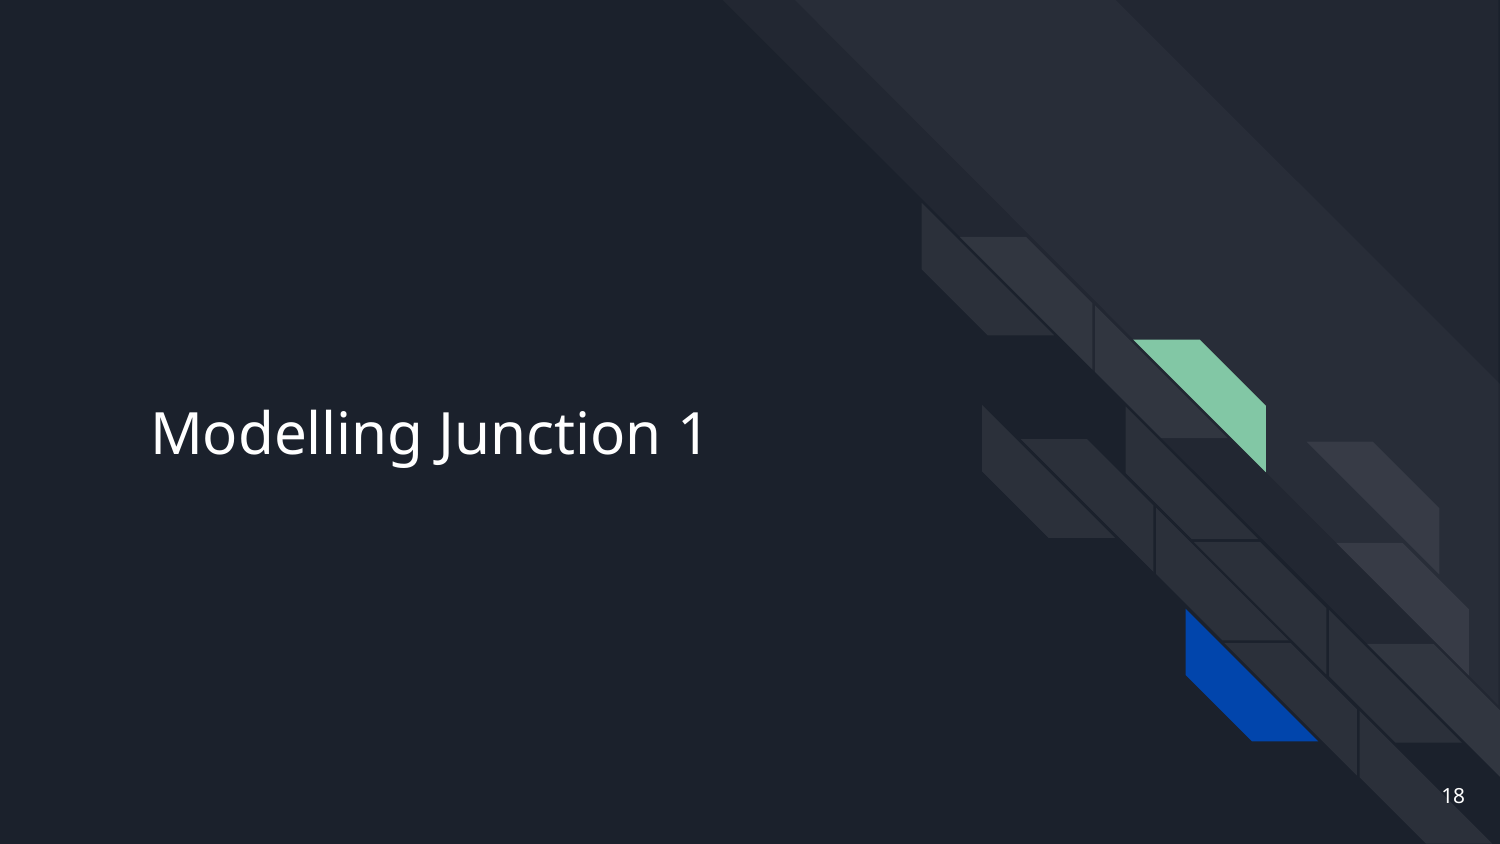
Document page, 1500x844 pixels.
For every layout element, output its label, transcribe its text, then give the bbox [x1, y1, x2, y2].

title Modelling Junction 1 [135, 336, 888, 526]
slide_number ‹#› [1389, 764, 1480, 830]
